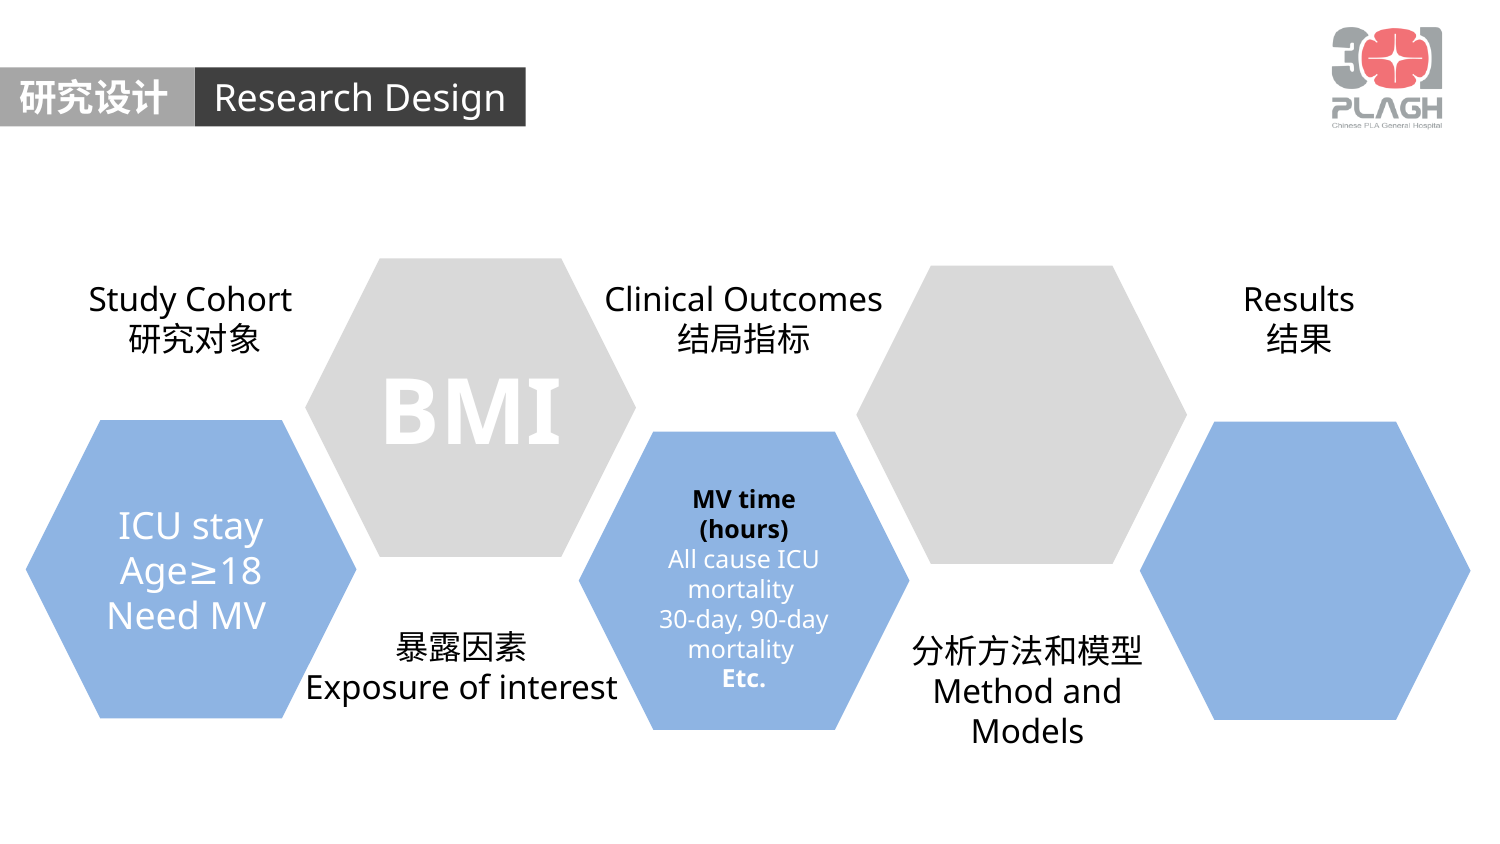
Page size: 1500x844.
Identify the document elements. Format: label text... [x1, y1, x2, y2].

text_box [1137, 419, 1473, 723]
text_box MV time (hours) All cause ICU mortality 30-day, 90-day mortality Etc. [576, 429, 912, 732]
text_box 研究设计 [0, 65, 193, 129]
text_box BMI [303, 256, 638, 559]
text_box 分析方法和模型 Method and Models [856, 622, 1199, 758]
picture [1275, 0, 1500, 157]
text_box ICU stay Age≥18 Need MV [23, 418, 359, 721]
text_box Clinical Outcomes 结局指标 [571, 270, 917, 366]
text_box Study Cohort研究对象 [70, 270, 319, 366]
text_box Results 结果 [1175, 270, 1424, 366]
text_box Research Design [193, 65, 528, 129]
text_box [854, 263, 1189, 567]
text_box 暴露因素 Exposure of interest [289, 618, 635, 714]
